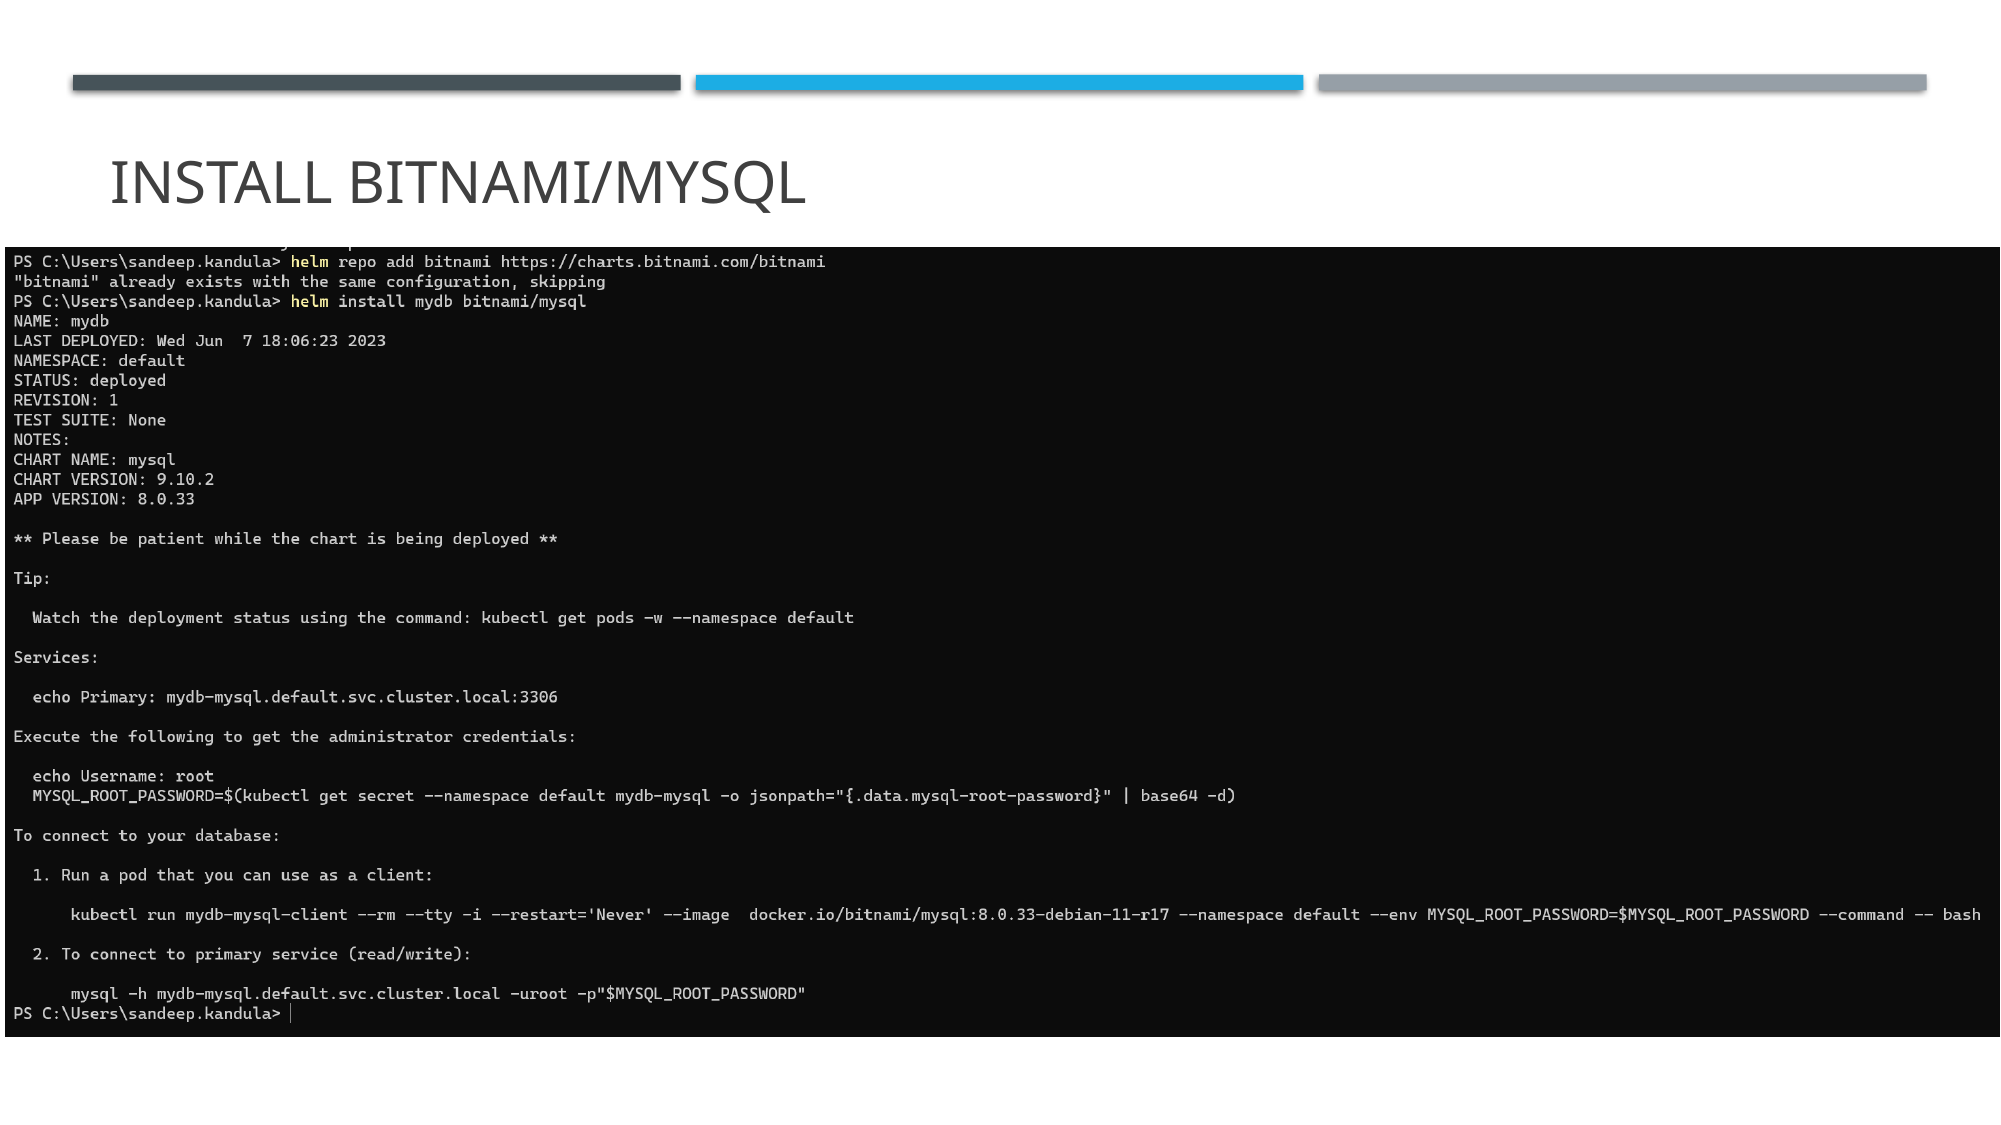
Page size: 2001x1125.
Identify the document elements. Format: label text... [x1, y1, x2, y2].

title INSTALL BITNAMI/MYSQL [95, 115, 1905, 224]
picture [5, 246, 2000, 1038]
